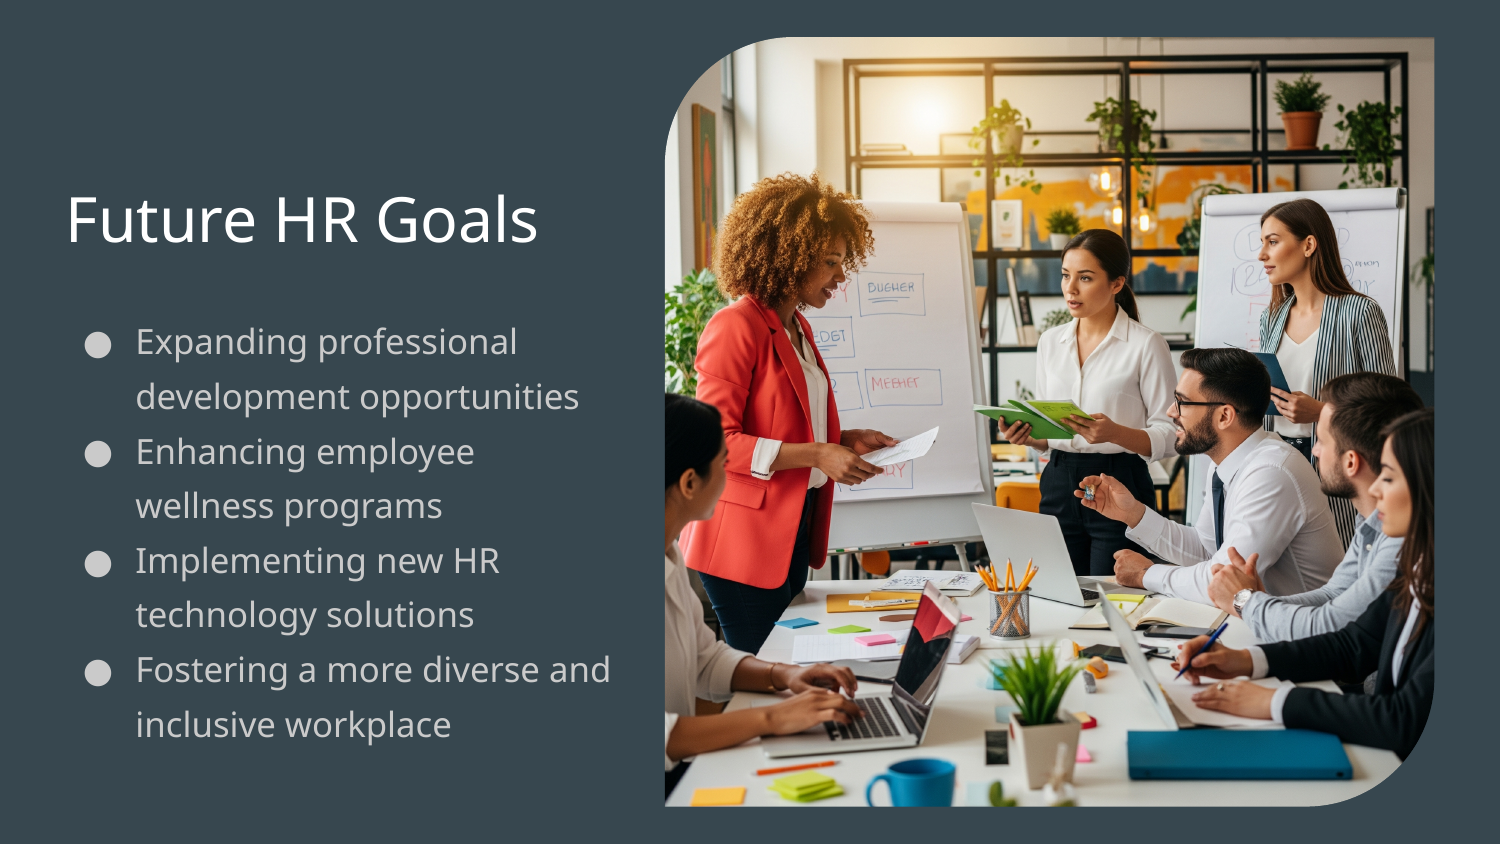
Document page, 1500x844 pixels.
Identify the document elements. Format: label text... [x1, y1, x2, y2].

list Expanding professional development opportunities Enhancing employee wellness programs Implementing new HR technology solutions Fostering a more diverse and inclusive workplace [65, 310, 614, 753]
picture [664, 36, 1435, 807]
title Future HR Goals [65, 130, 614, 261]
